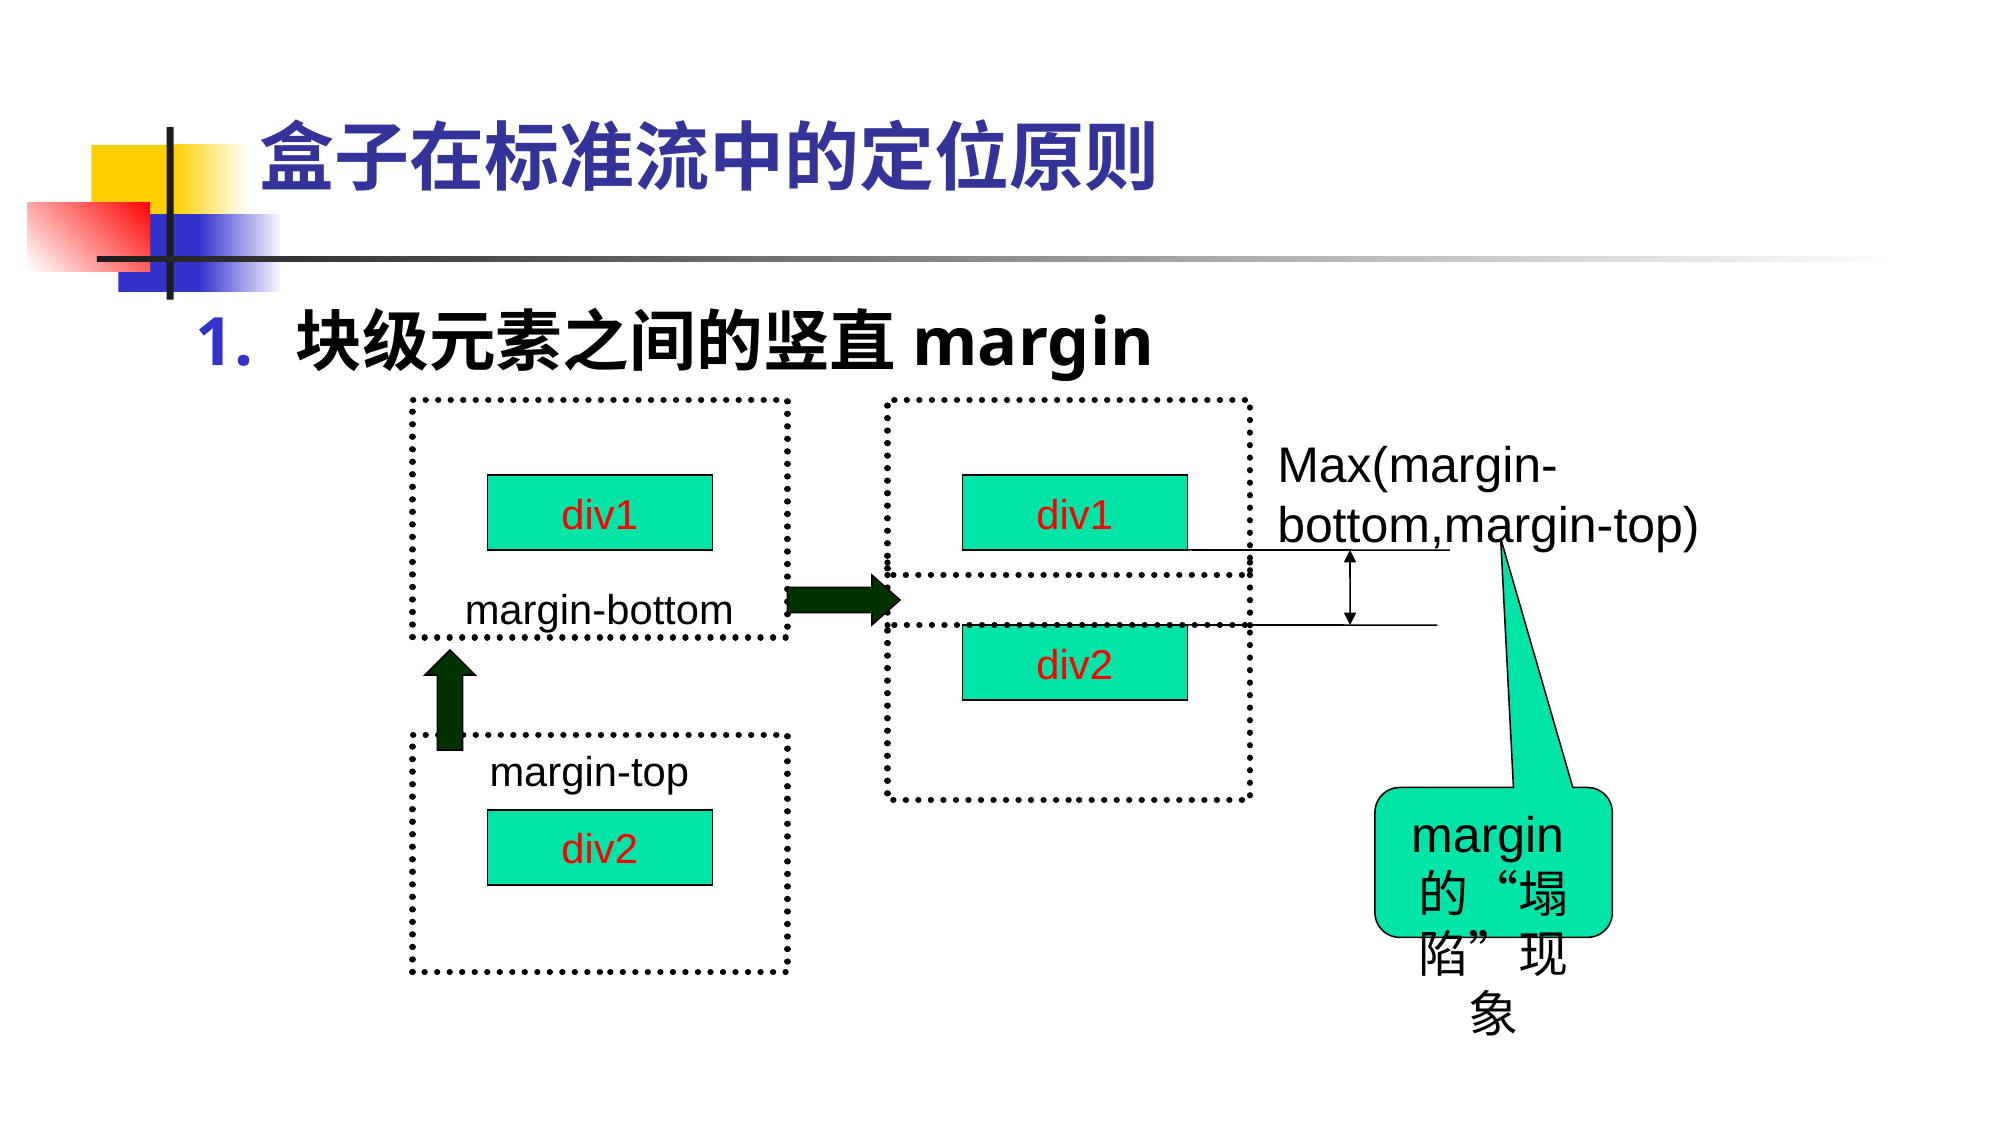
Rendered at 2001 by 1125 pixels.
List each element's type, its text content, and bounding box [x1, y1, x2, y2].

text_box margin-bottom [450, 575, 788, 640]
text_box [425, 650, 476, 751]
text_box [787, 575, 901, 626]
text_box margin的“塌陷”现象 [1374, 538, 1613, 938]
text_box [412, 399, 788, 638]
title 盒子在标准流中的定位原则 [243, 101, 1949, 240]
text_box margin-top [474, 737, 763, 803]
text_box [1343, 560, 1357, 625]
list 块级元素之间的竖直margin [180, 290, 1882, 967]
text_box [887, 624, 1250, 800]
text_box [412, 734, 788, 973]
text_box [887, 399, 1250, 575]
text_box Max(margin-bottom,margin-top) [1262, 424, 1750, 560]
